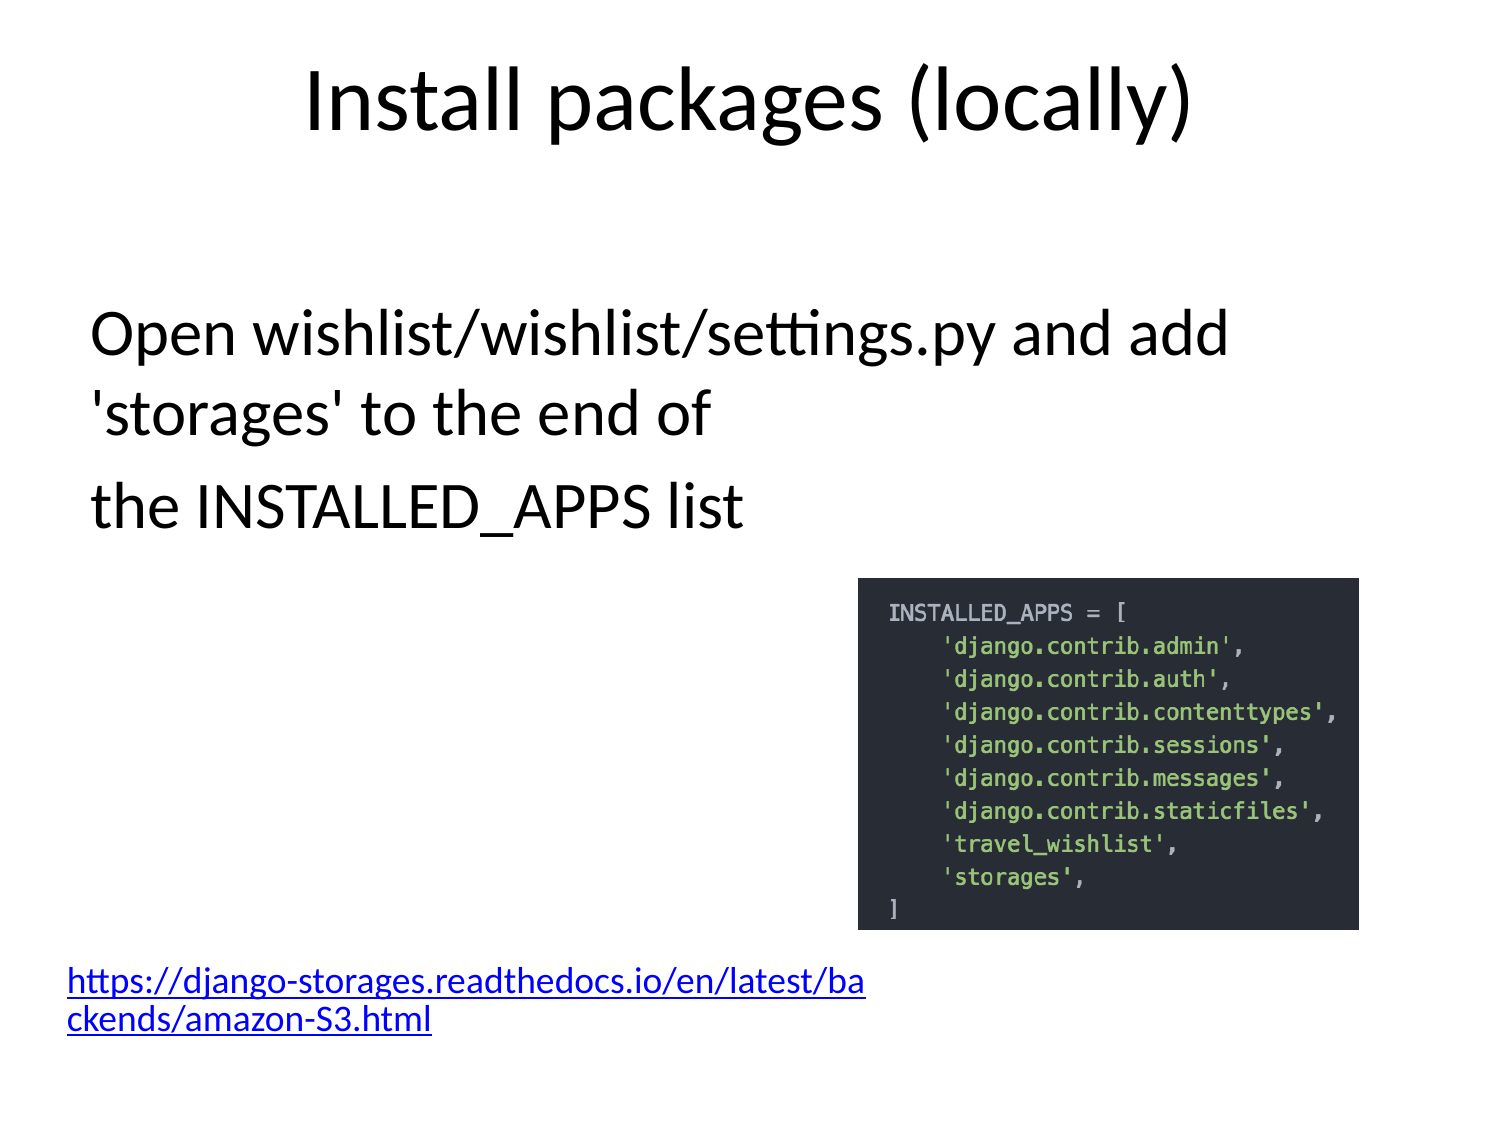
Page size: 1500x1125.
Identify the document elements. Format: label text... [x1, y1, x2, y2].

picture [858, 577, 1359, 931]
list Open wishlist/wishlist/settings.py and add 'storages' to the end of the INSTALLED_APPS list [75, 187, 1425, 930]
text_box https://django-storages.readthedocs.io/en/latest/backends/amazon-S3.html [52, 949, 891, 1009]
title Install packages (locally) [75, 0, 1425, 187]
